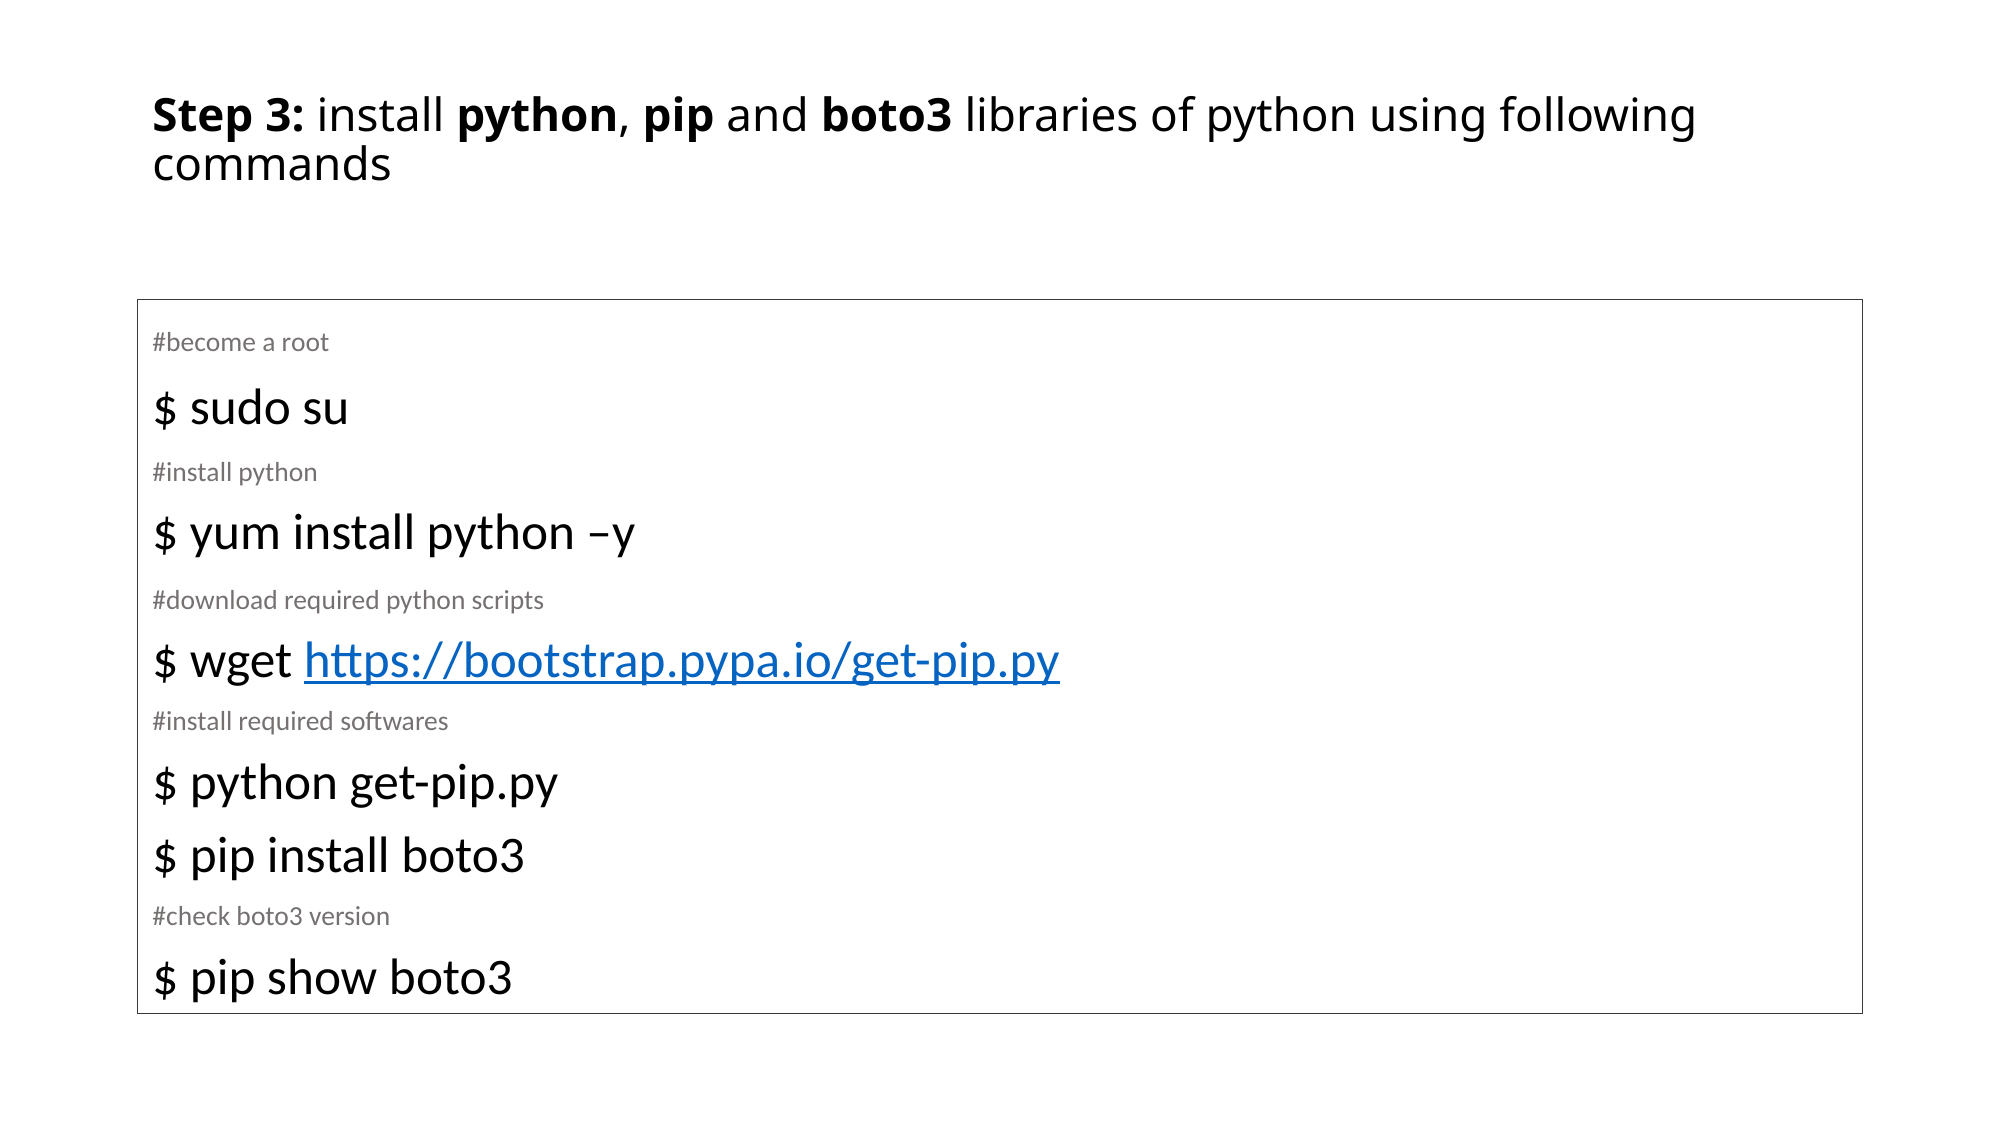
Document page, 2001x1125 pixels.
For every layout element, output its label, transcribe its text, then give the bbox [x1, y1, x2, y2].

list #become a root $ sudo su #install python $ yum install python –y #download required python scripts $ wget https://bootstrap.pypa.io/get-pip.py #install required softwares $ python get-pip.py $ pip install boto3 #check boto3 version $ pip show boto3 [137, 299, 1863, 1014]
title Step 3: install python, pip and boto3 libraries of python using following commands [137, 59, 1863, 278]
